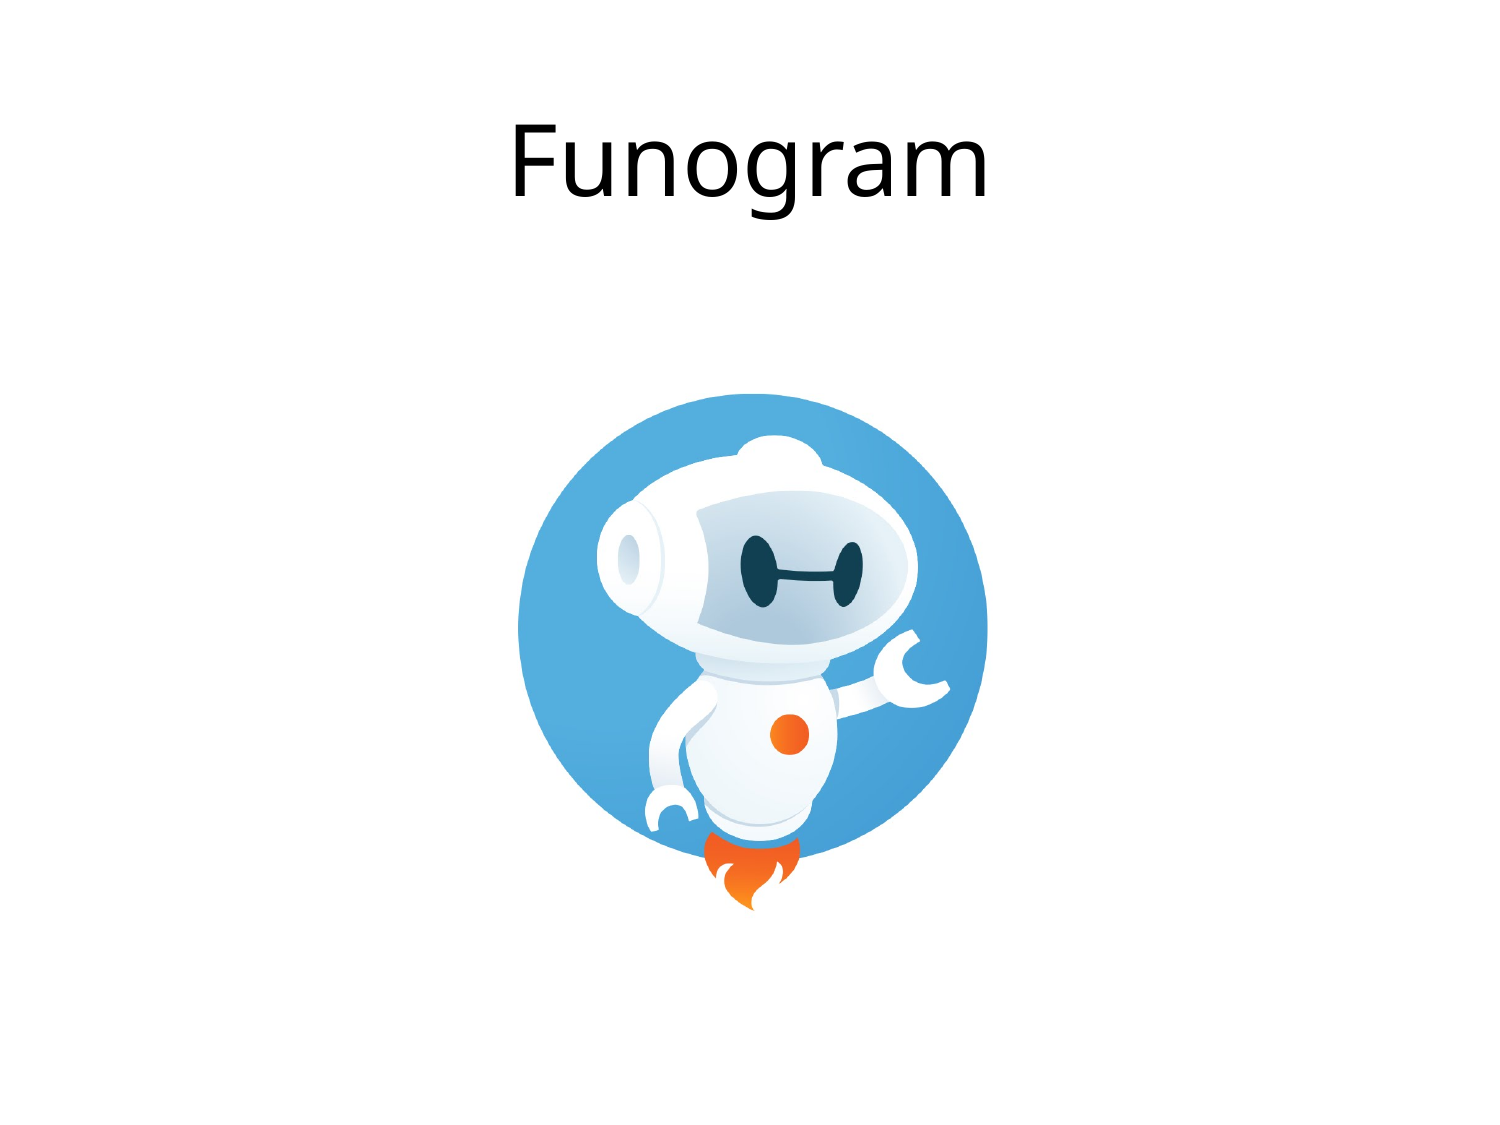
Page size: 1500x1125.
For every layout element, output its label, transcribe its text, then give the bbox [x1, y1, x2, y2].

picture [378, 393, 1121, 922]
text_box Funogram [492, 88, 1008, 224]
